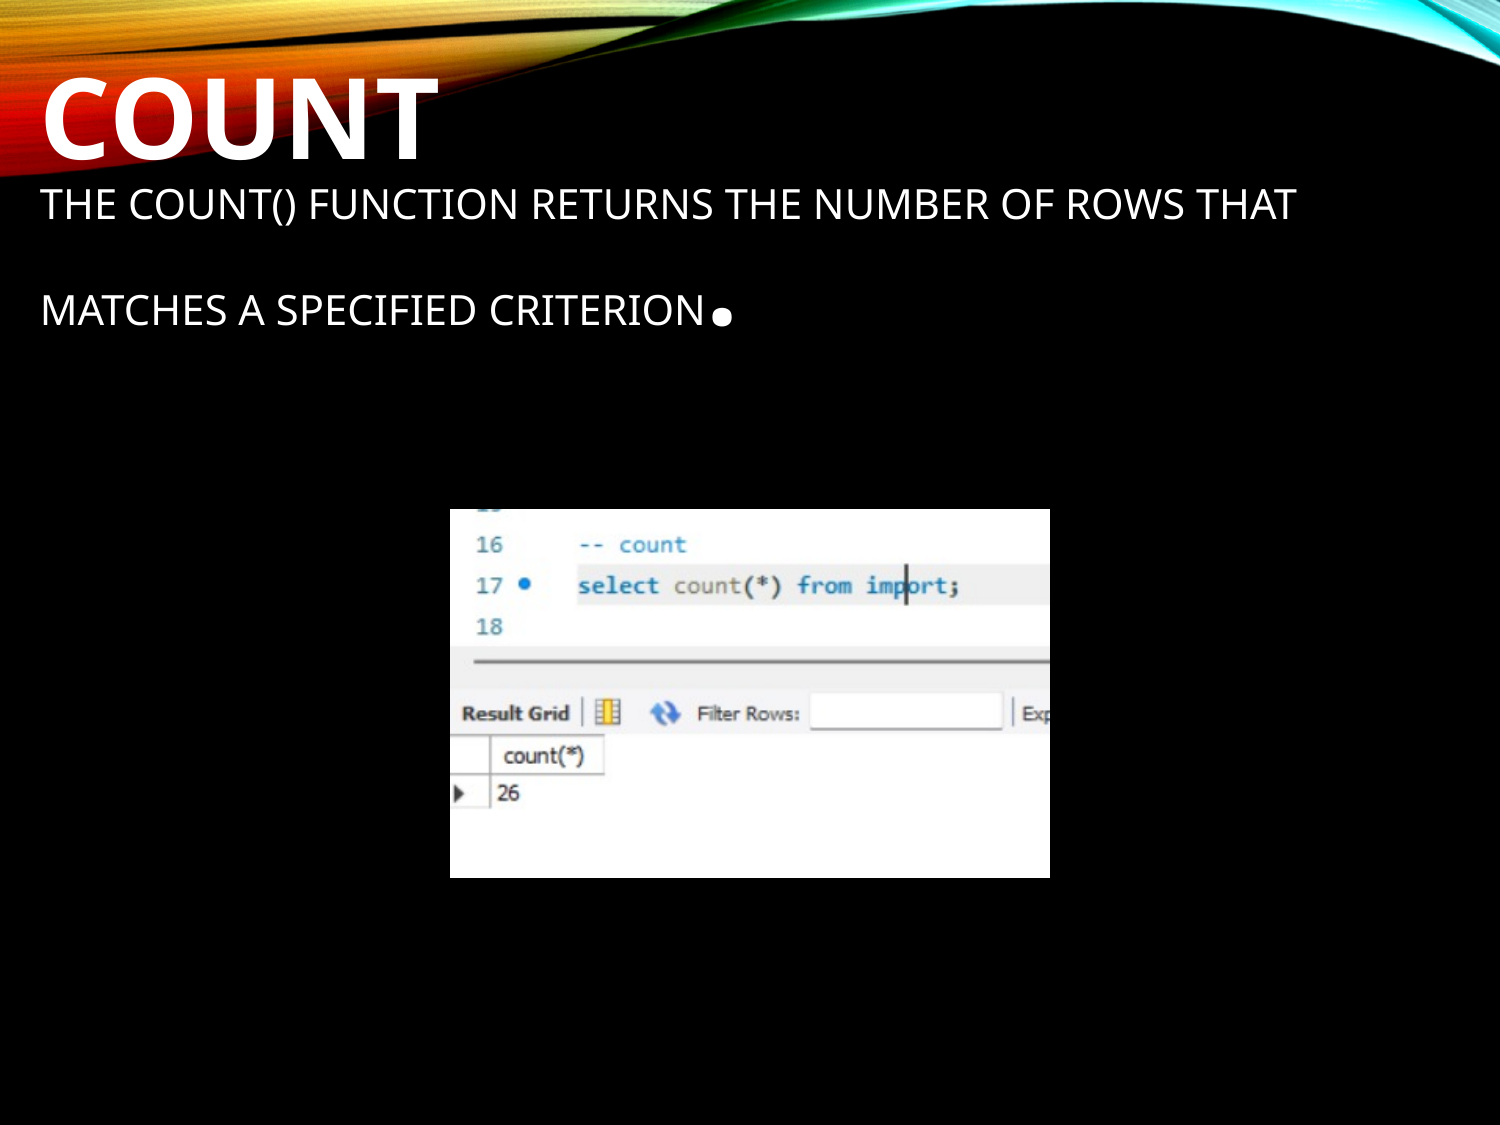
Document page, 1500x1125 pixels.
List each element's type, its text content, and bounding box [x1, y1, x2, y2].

title COUNT The COUNT() function returns the number of rows that matches a specified criterion. [24, 50, 1500, 363]
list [450, 509, 1050, 879]
picture [0, 0, 1500, 178]
